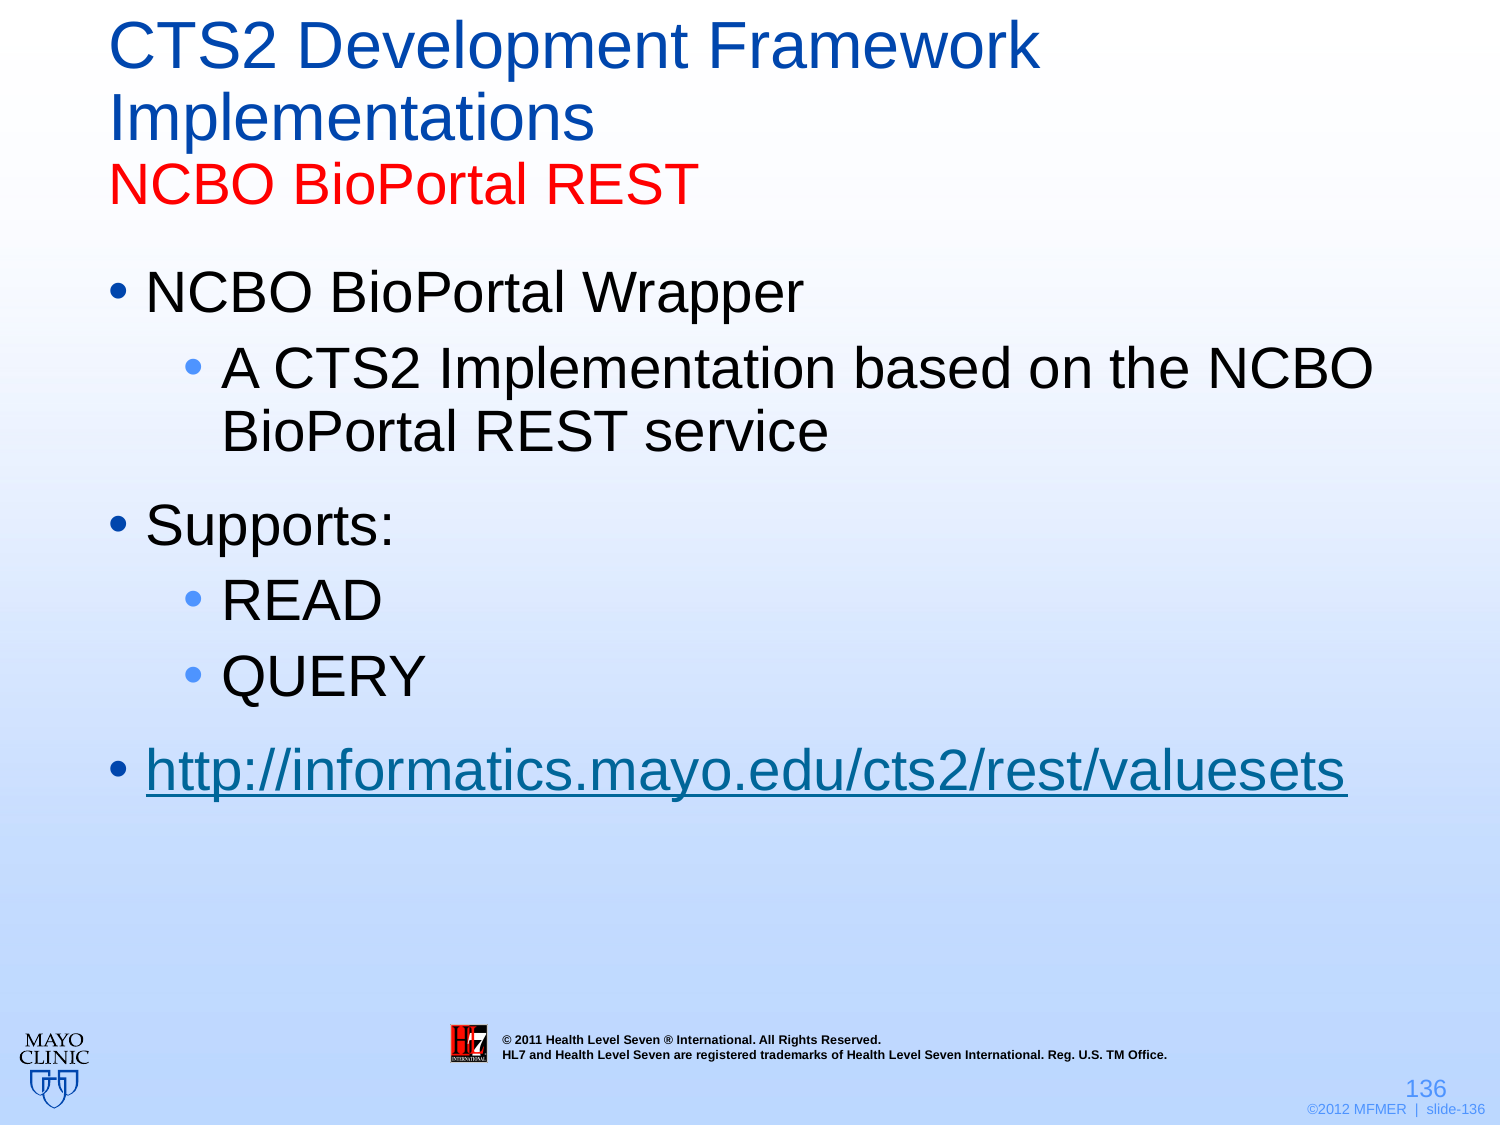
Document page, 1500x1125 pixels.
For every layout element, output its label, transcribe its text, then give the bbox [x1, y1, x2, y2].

title CTS2 Development Framework Implementations NCBO BioPortal REST [108, 0, 1392, 224]
slide_number 136 [1149, 1074, 1463, 1100]
list NCBO BioPortal Wrapper A CTS2 Implementation based on the NCBO BioPortal REST service Supports: READ QUERY http://informatics.mayo.edu/cts2/rest/valuesets [108, 224, 1392, 1013]
picture [0, 0, 1500, 1125]
